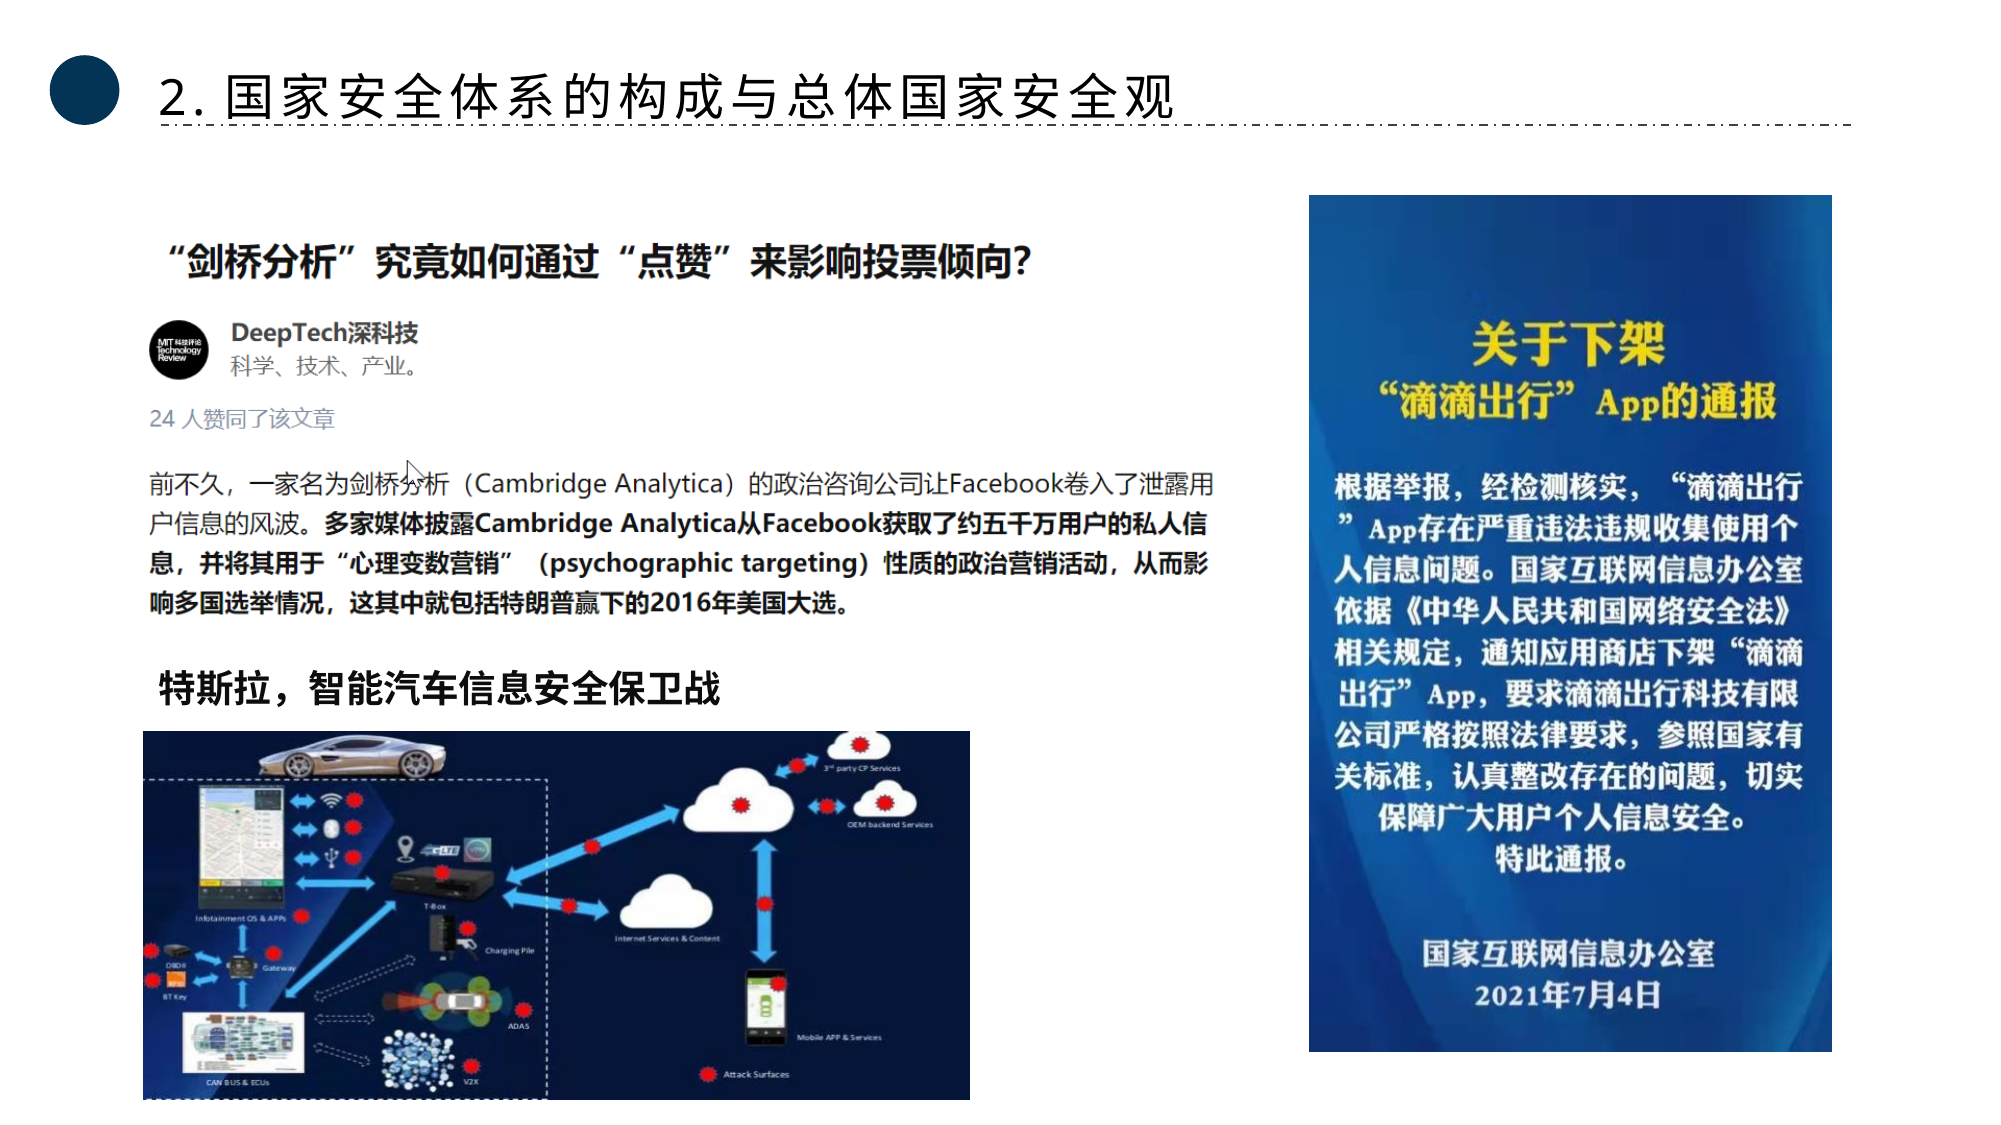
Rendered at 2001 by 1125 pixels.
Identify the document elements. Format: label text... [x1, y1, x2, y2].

text_box 特斯拉，智能汽车信息安全保卫战 [143, 657, 904, 718]
picture [143, 731, 970, 1100]
text_box [48, 54, 121, 126]
picture [1309, 195, 1832, 1052]
text_box 2.国家安全体系的构成与总体国家安全观 [143, 45, 1855, 133]
picture [119, 219, 1271, 628]
